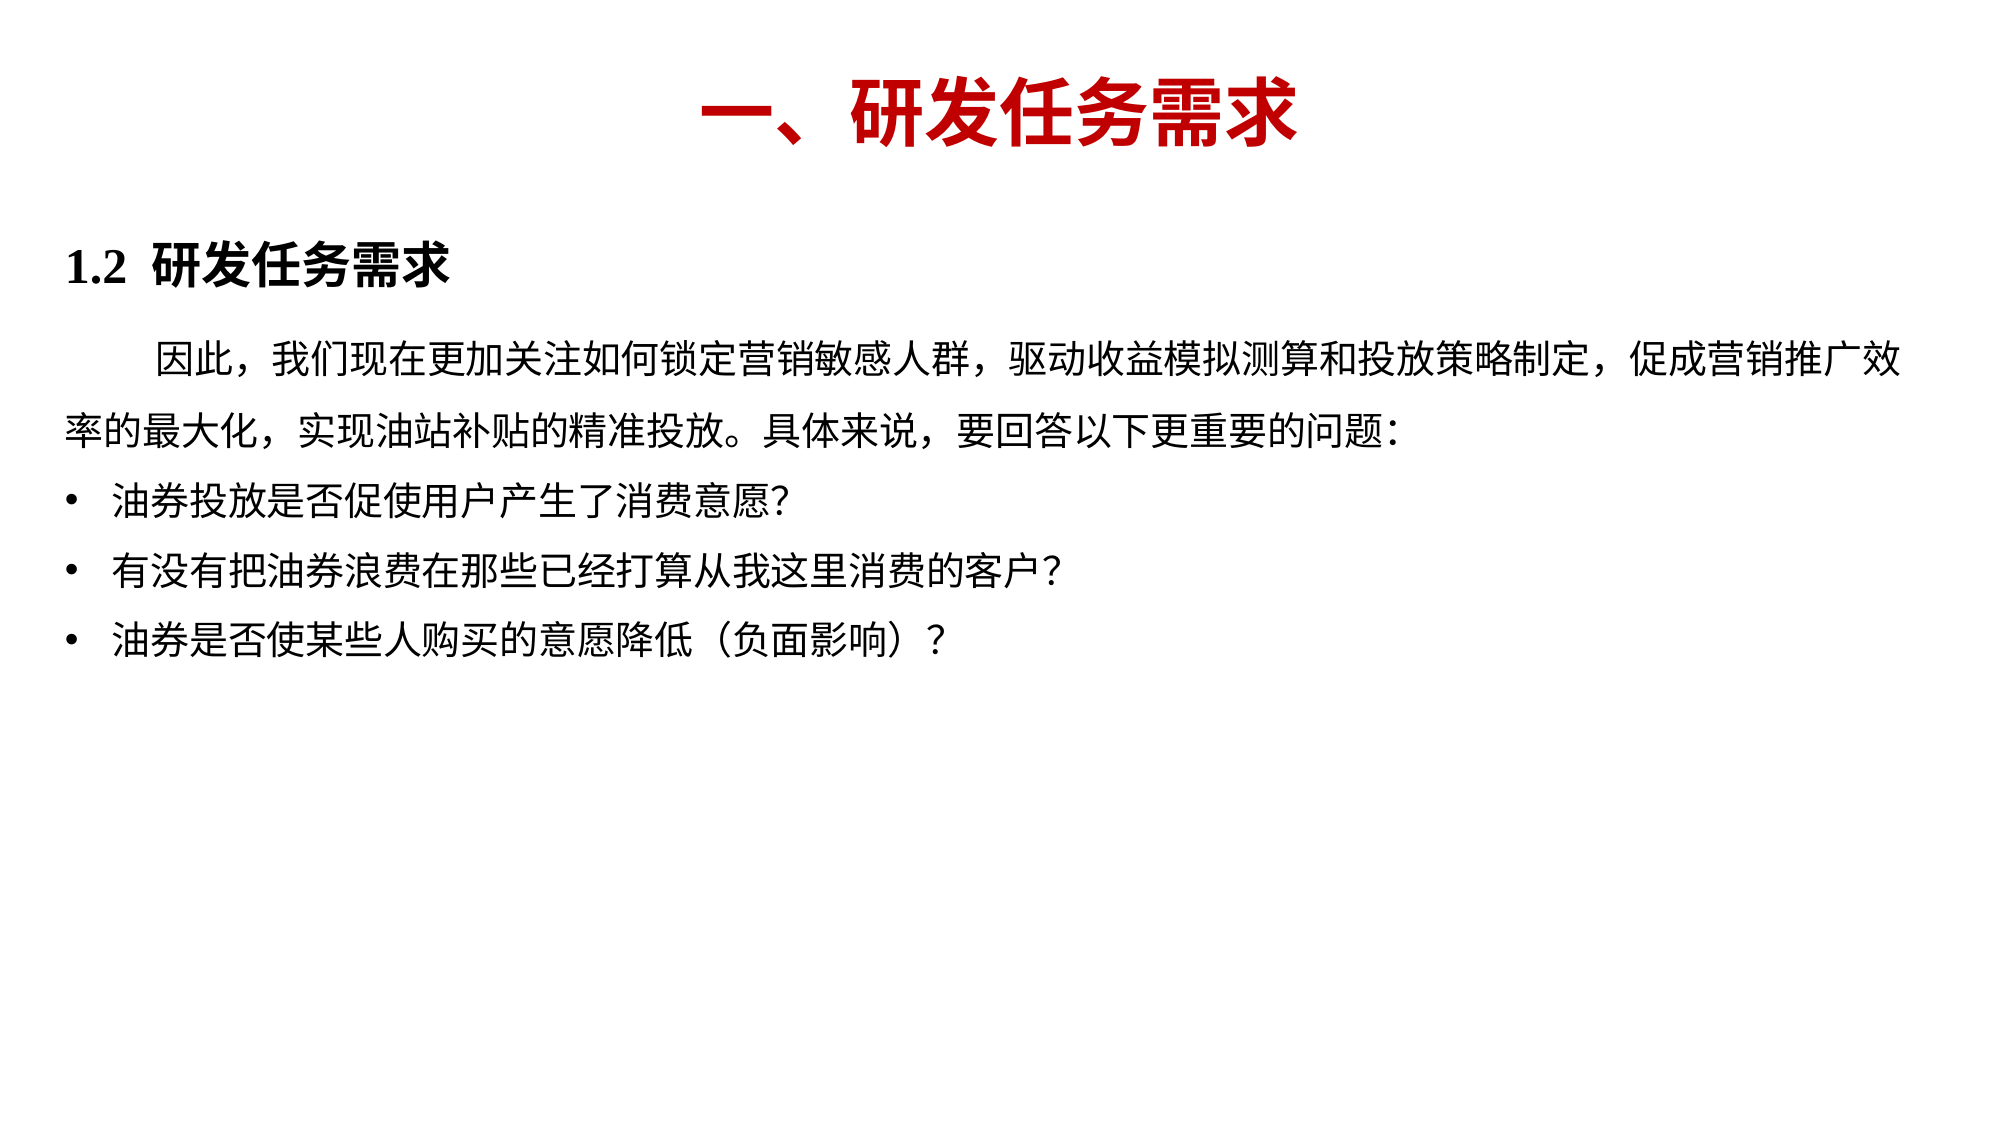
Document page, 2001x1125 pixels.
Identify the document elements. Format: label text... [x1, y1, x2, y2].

text_box 1.2 研发任务需求 因此，我们现在更加关注如何锁定营销敏感人群，驱动收益模拟测算和投放策略制定，促成营销推广效率的最大化，实现油站补贴的精准投放。具体来说，要回答以下更重要的问题： 油券投放是否促使用户产生了消费意愿？ 有没有把油券浪费在那些已经打算从我这里消费的客户？ 油券是否使某些人购买的意愿降低（负面影响）？ [50, 195, 1917, 670]
text_box 一、研发任务需求 [143, 22, 1857, 163]
